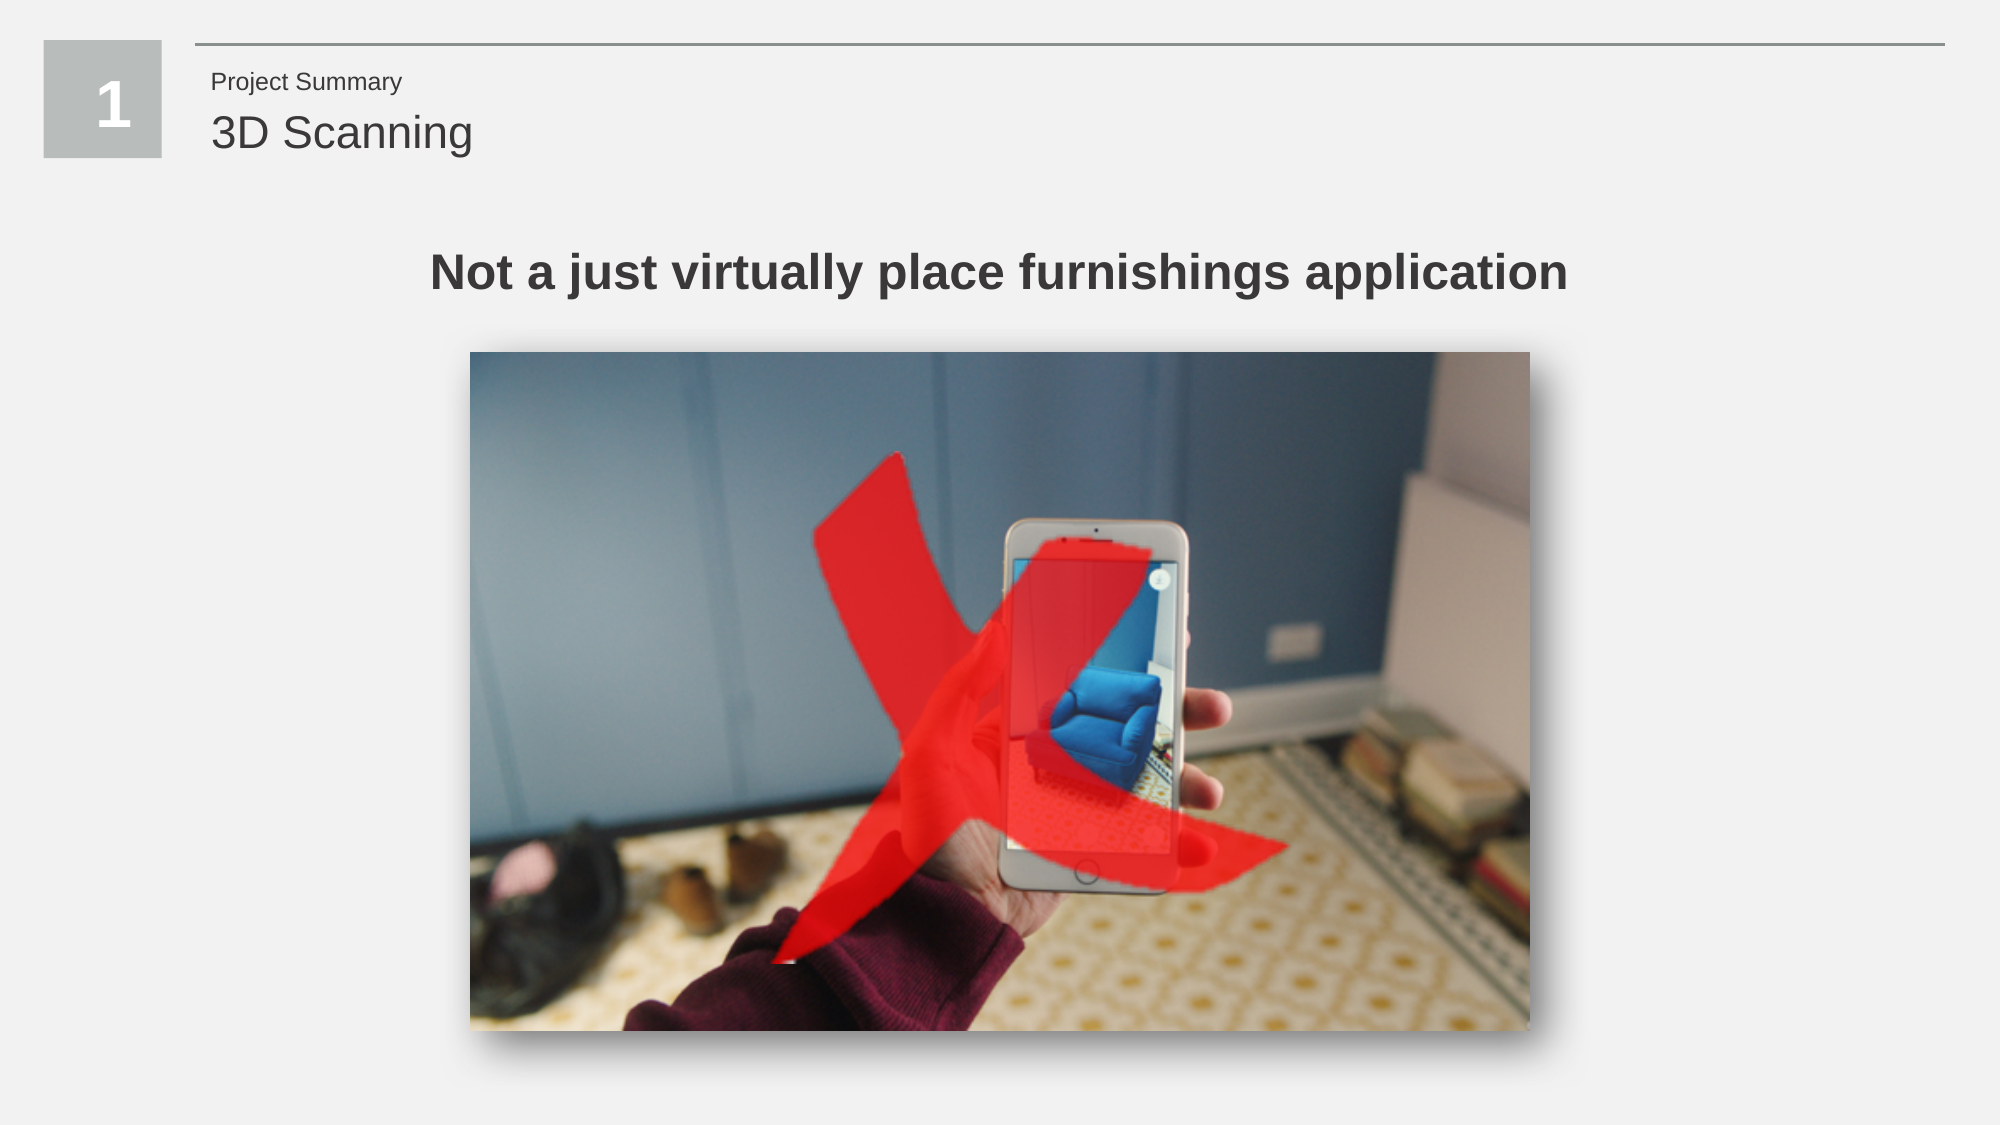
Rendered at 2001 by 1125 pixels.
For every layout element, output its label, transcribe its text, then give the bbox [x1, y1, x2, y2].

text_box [194, 57, 491, 167]
text_box [42, 39, 163, 159]
picture [470, 352, 1530, 1031]
text_box Not a just virtually place furnishings application [415, 231, 1585, 307]
text_box 1 [80, 52, 123, 148]
